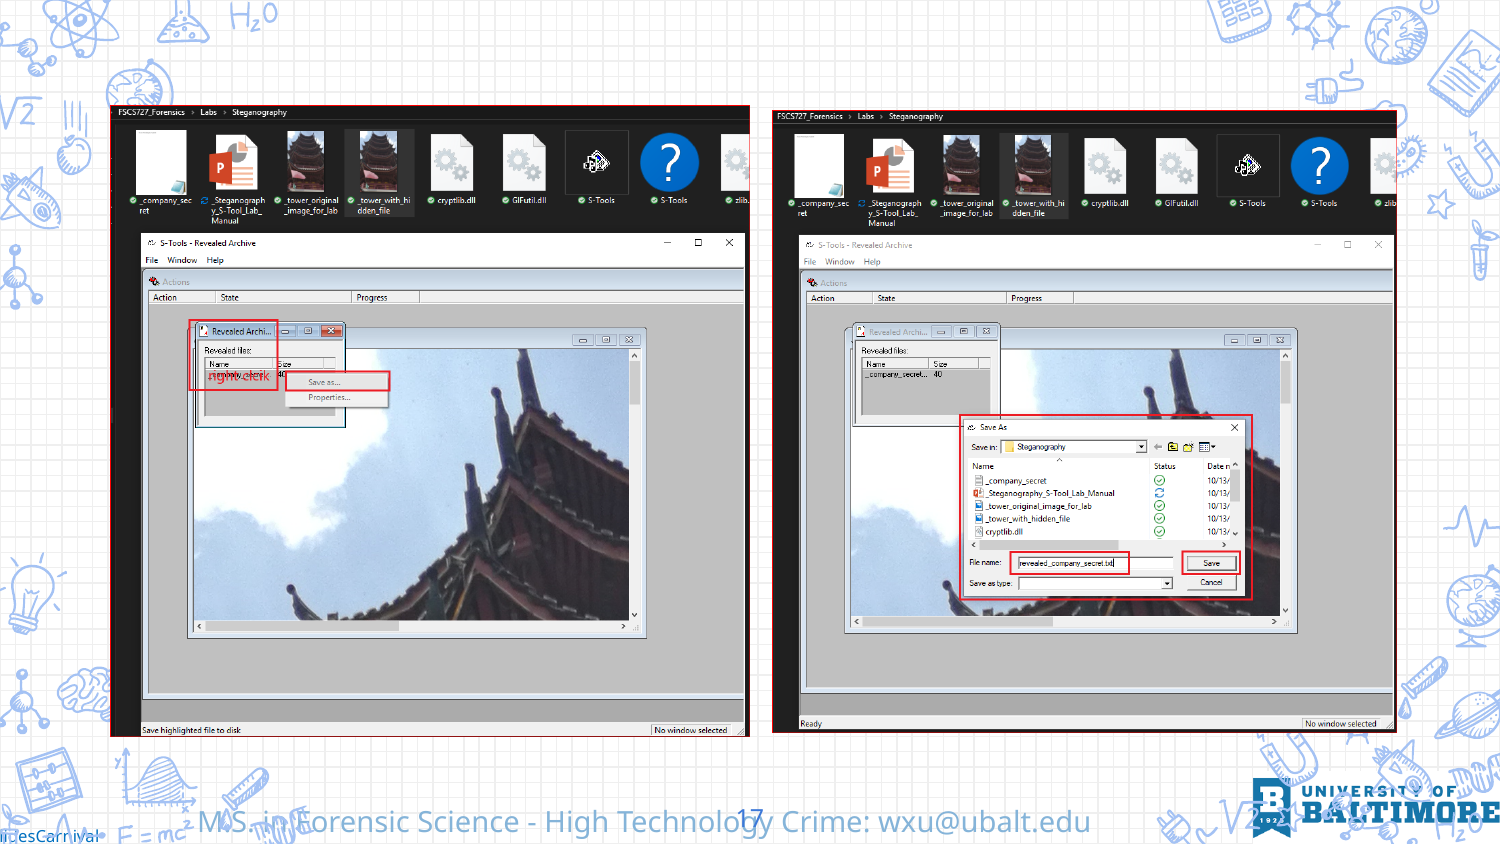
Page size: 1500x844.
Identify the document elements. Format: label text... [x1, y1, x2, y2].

picture [1408, 786, 1417, 792]
picture [772, 109, 1397, 733]
picture [1283, 771, 1308, 783]
picture [1405, 773, 1430, 800]
picture [1253, 771, 1500, 844]
picture [109, 105, 751, 737]
picture [1342, 796, 1349, 806]
slide_number 17 [705, 796, 795, 844]
picture [1375, 780, 1390, 791]
picture [1481, 771, 1489, 788]
picture [1381, 771, 1421, 792]
picture [1388, 823, 1396, 835]
picture [1471, 771, 1479, 786]
picture [1479, 779, 1483, 790]
picture [1354, 819, 1361, 827]
